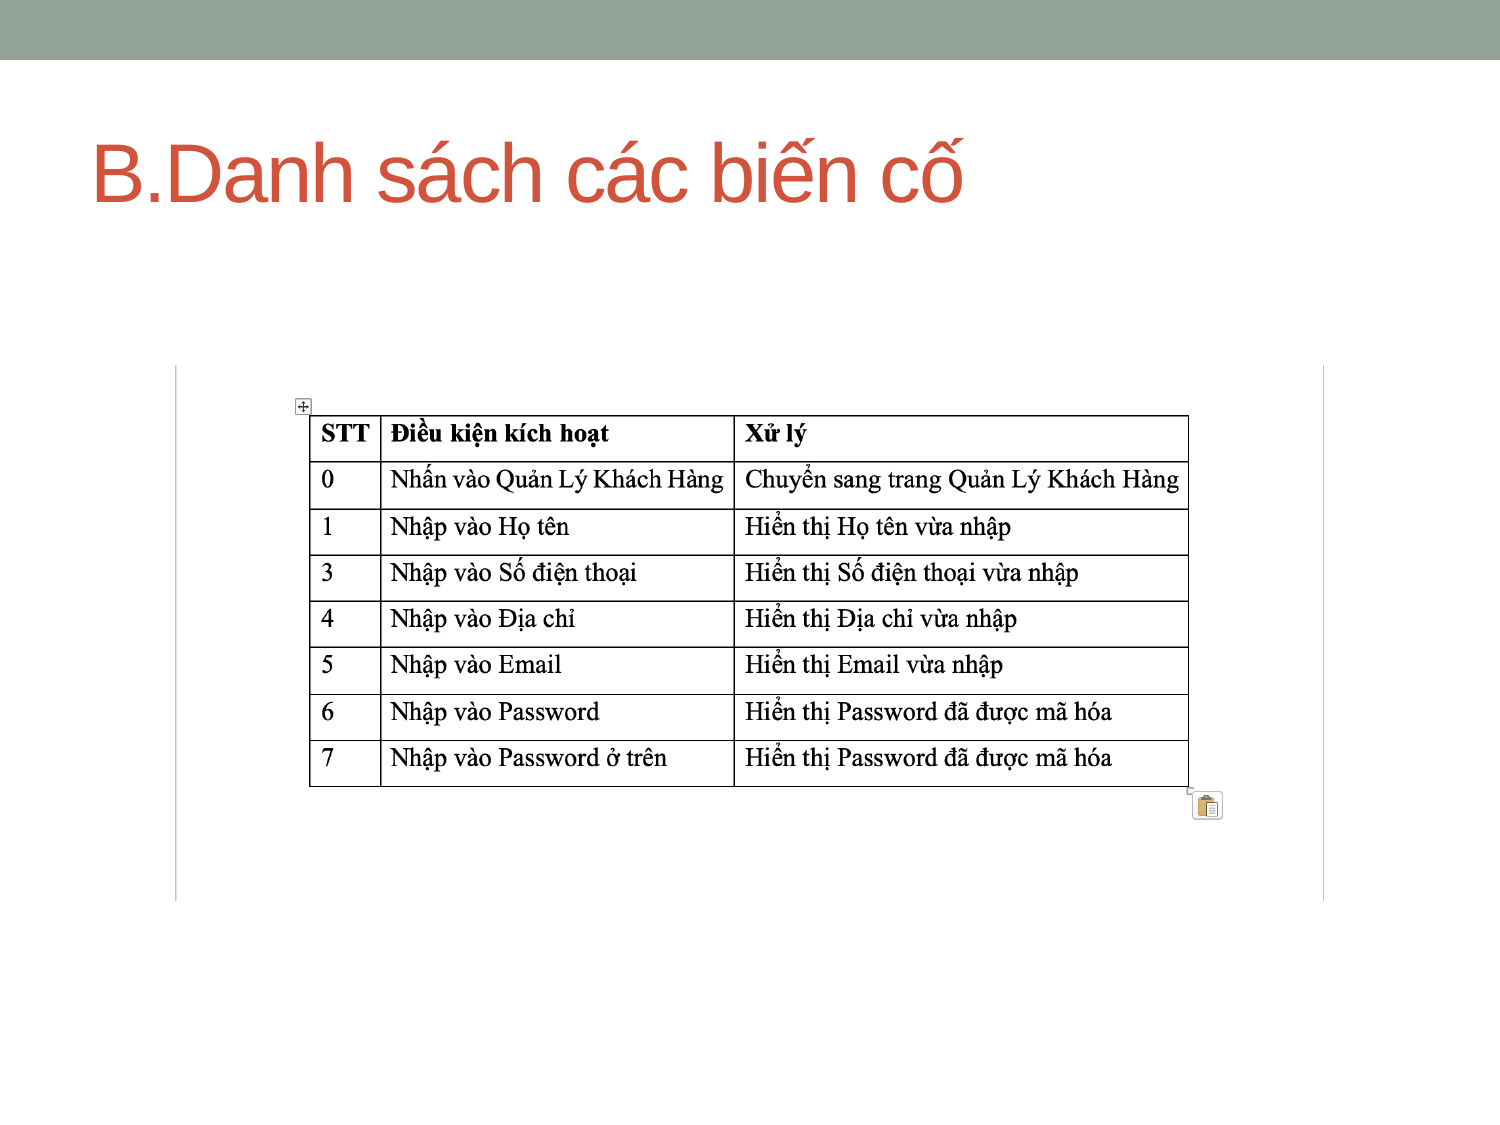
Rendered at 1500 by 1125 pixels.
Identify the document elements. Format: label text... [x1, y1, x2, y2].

title B.Danh sách các biến cố [75, 87, 1425, 250]
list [175, 364, 1325, 901]
